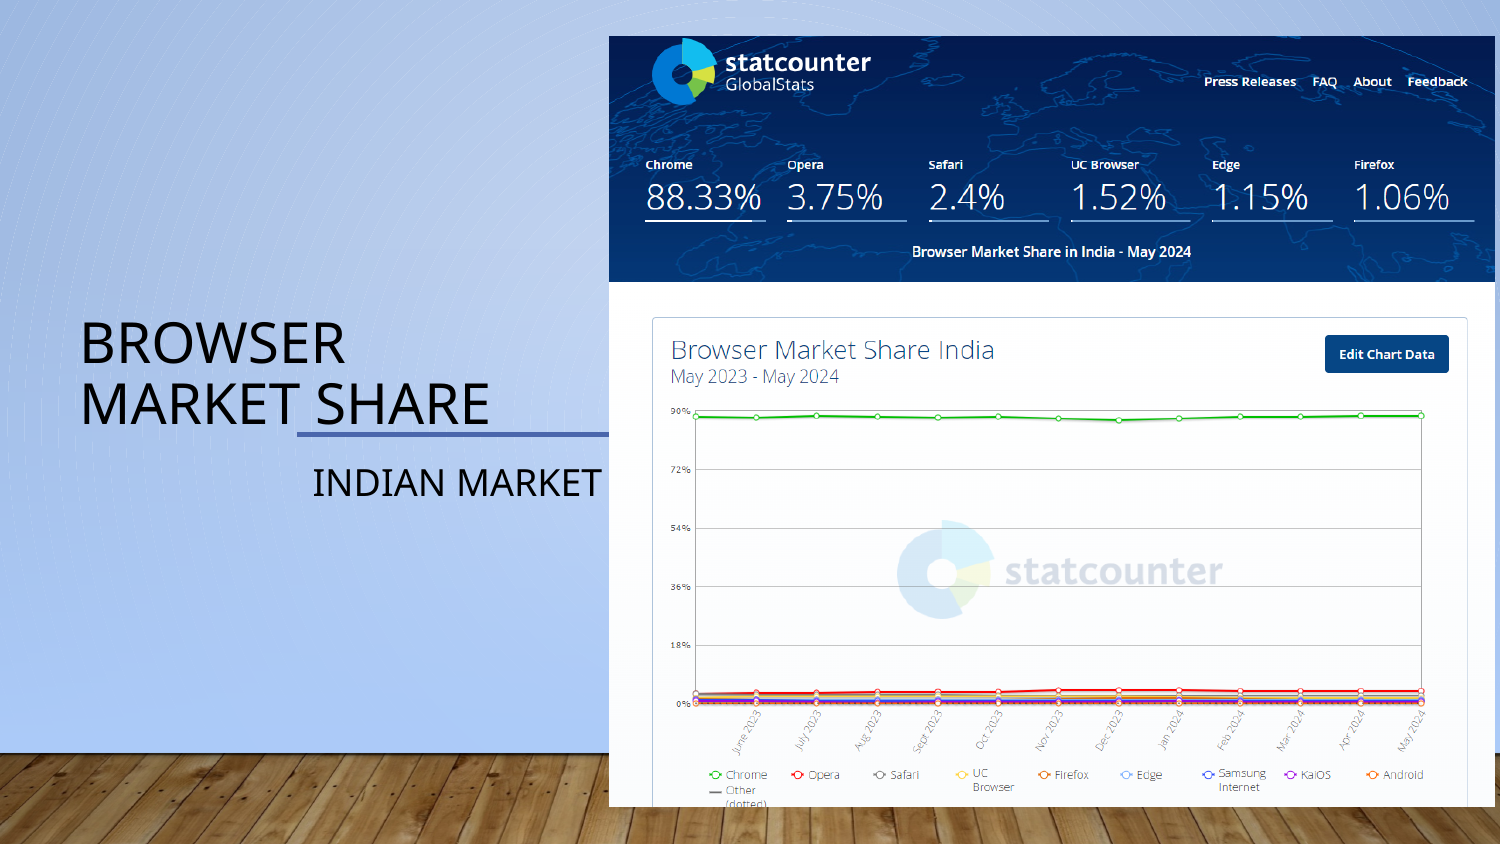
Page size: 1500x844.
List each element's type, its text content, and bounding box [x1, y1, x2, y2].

subtitle Indian Market [297, 434, 609, 555]
title Browser Market Share [64, 298, 590, 452]
picture [0, 36, 1500, 844]
